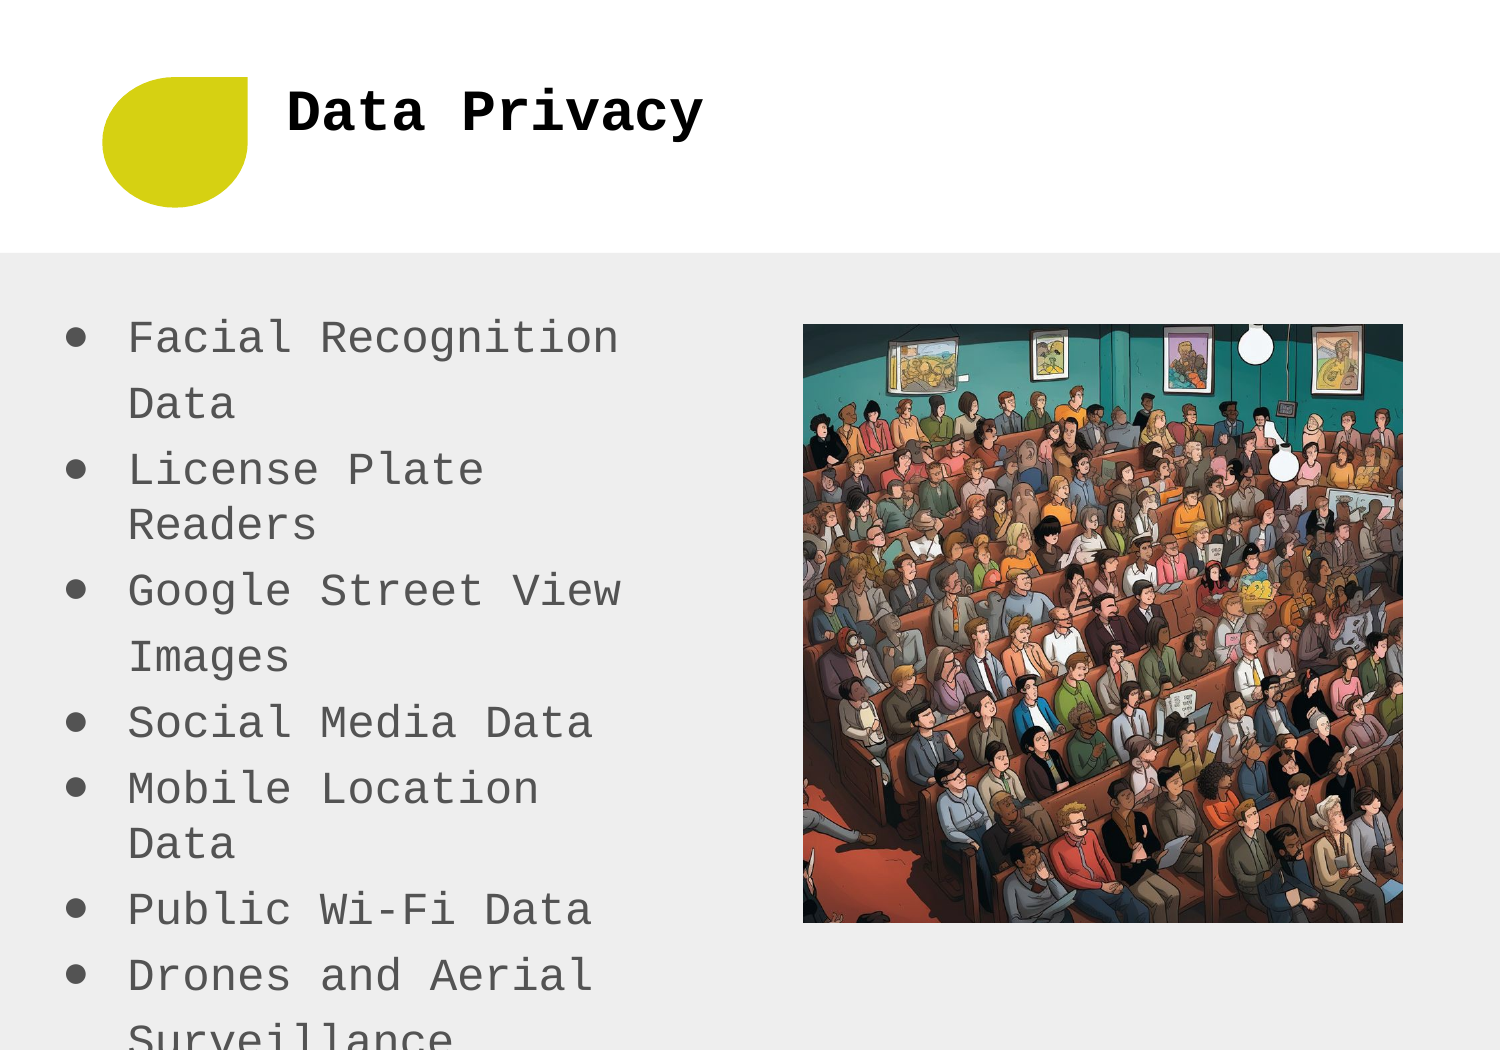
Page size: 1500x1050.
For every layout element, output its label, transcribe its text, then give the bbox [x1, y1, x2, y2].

text_box Facial Recognition Data License Plate Readers Google Street View Images Social Media Data Mobile Location Data Public Wi-Fi Data Drones and Aerial Surveillance [60, 293, 707, 1050]
title Data Privacy [63, 55, 1437, 248]
picture [803, 323, 1403, 924]
